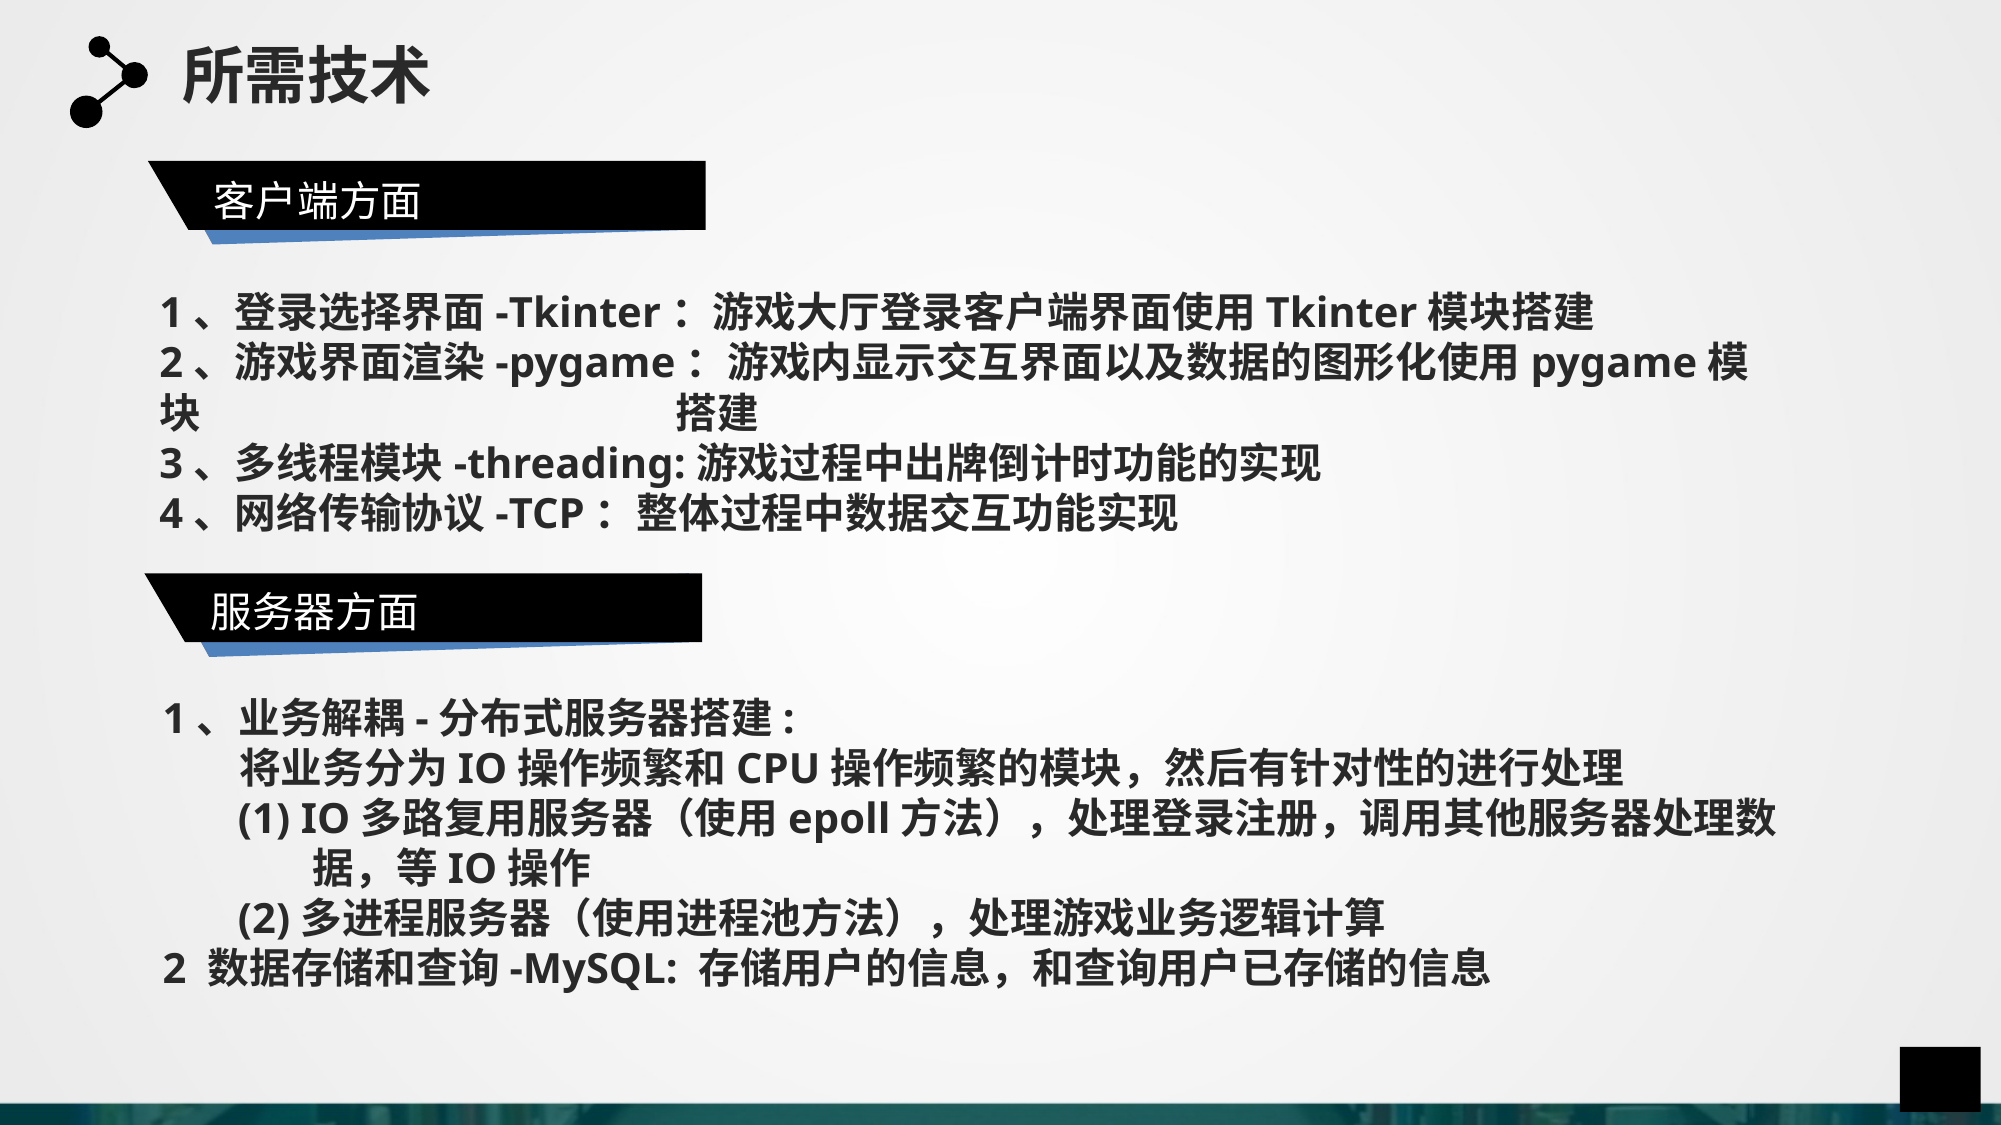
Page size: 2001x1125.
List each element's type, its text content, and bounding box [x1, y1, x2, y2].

text_box [147, 160, 706, 230]
text_box [206, 233, 588, 245]
text_box 客户端方面 [198, 167, 646, 233]
picture [0, 0, 2001, 1125]
text_box 1、登录选择界面-Tkinter：游戏大厅登录客户端界面使用Tkinter模块搭建 2、游戏界面渲染-pygame：游戏内显示交互界面以及数据的图形化使用pygame模块 搭建 3、多线程模块-threading:游戏过程中出牌倒计时功能的实现 4、网络传输协议-TCP：整体过程中数据交互功能实现 [144, 278, 1792, 544]
text_box 1、业务解耦-分布式服务器搭建: 将业务分为IO操作频繁和CPU操作频繁的模块，然后有针对性的进行处理 (1) IO多路复用服务器（使用epoll方法），处理登录注册，调用其他服务器处理数 据，等IO操作 (2)多进程服务器（使用进程池方法），处理游戏业务逻辑计算 2 数据存储和查询-MySQL: 存储用户的信息，和查询用户已存储的信息 [147, 684, 1796, 1050]
text_box 所需技术 [167, 28, 448, 119]
text_box [201, 643, 666, 657]
text_box [69, 36, 148, 129]
text_box [144, 573, 703, 643]
text_box 服务器方面 [195, 578, 554, 643]
